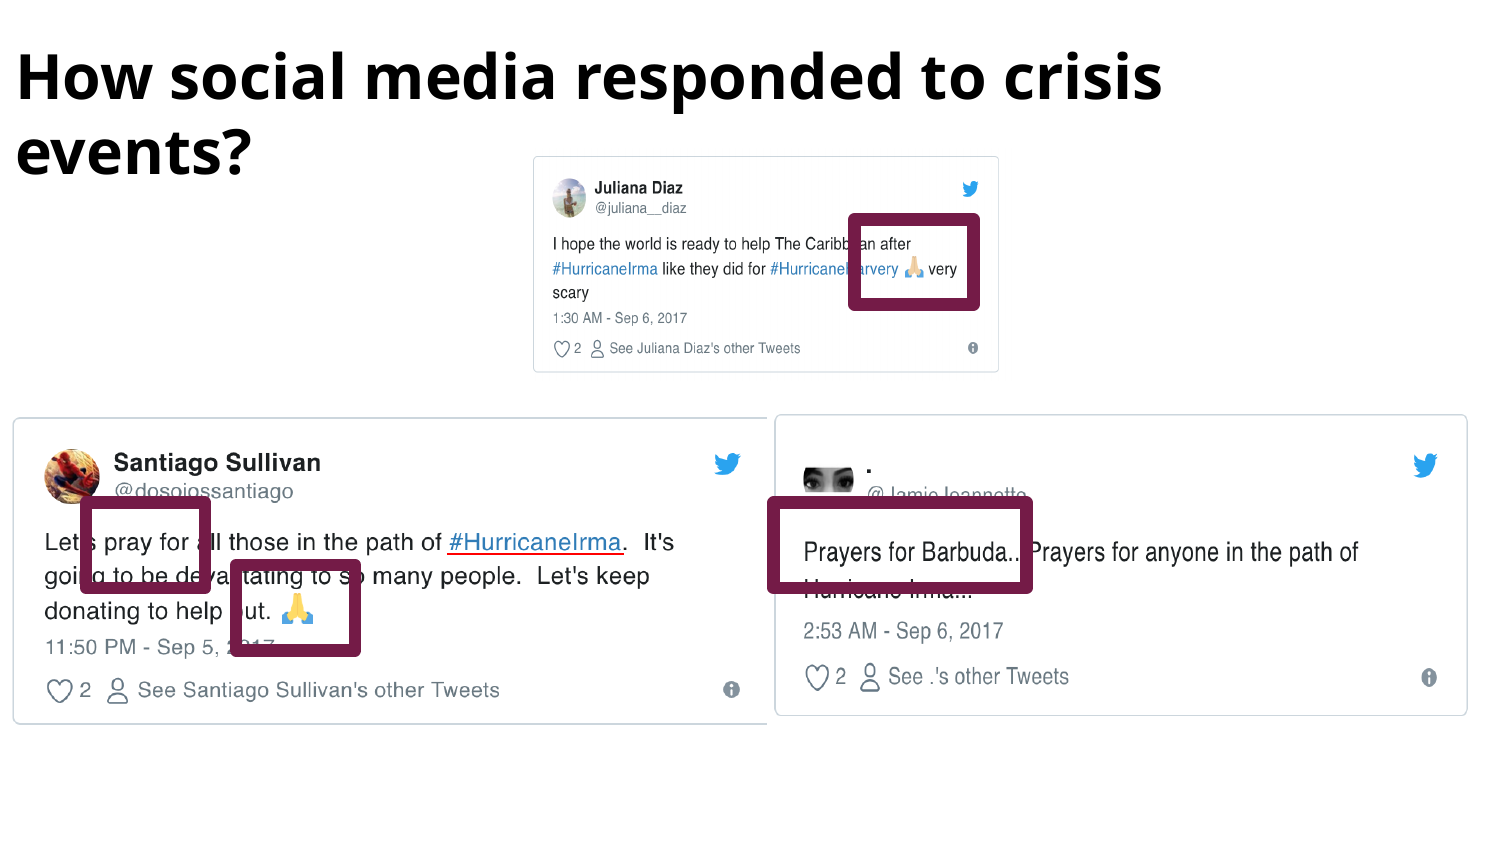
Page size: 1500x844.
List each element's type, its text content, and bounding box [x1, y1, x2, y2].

picture [528, 148, 1012, 381]
picture [0, 405, 1477, 735]
title How social media responded to crisis events? [0, 22, 1398, 117]
